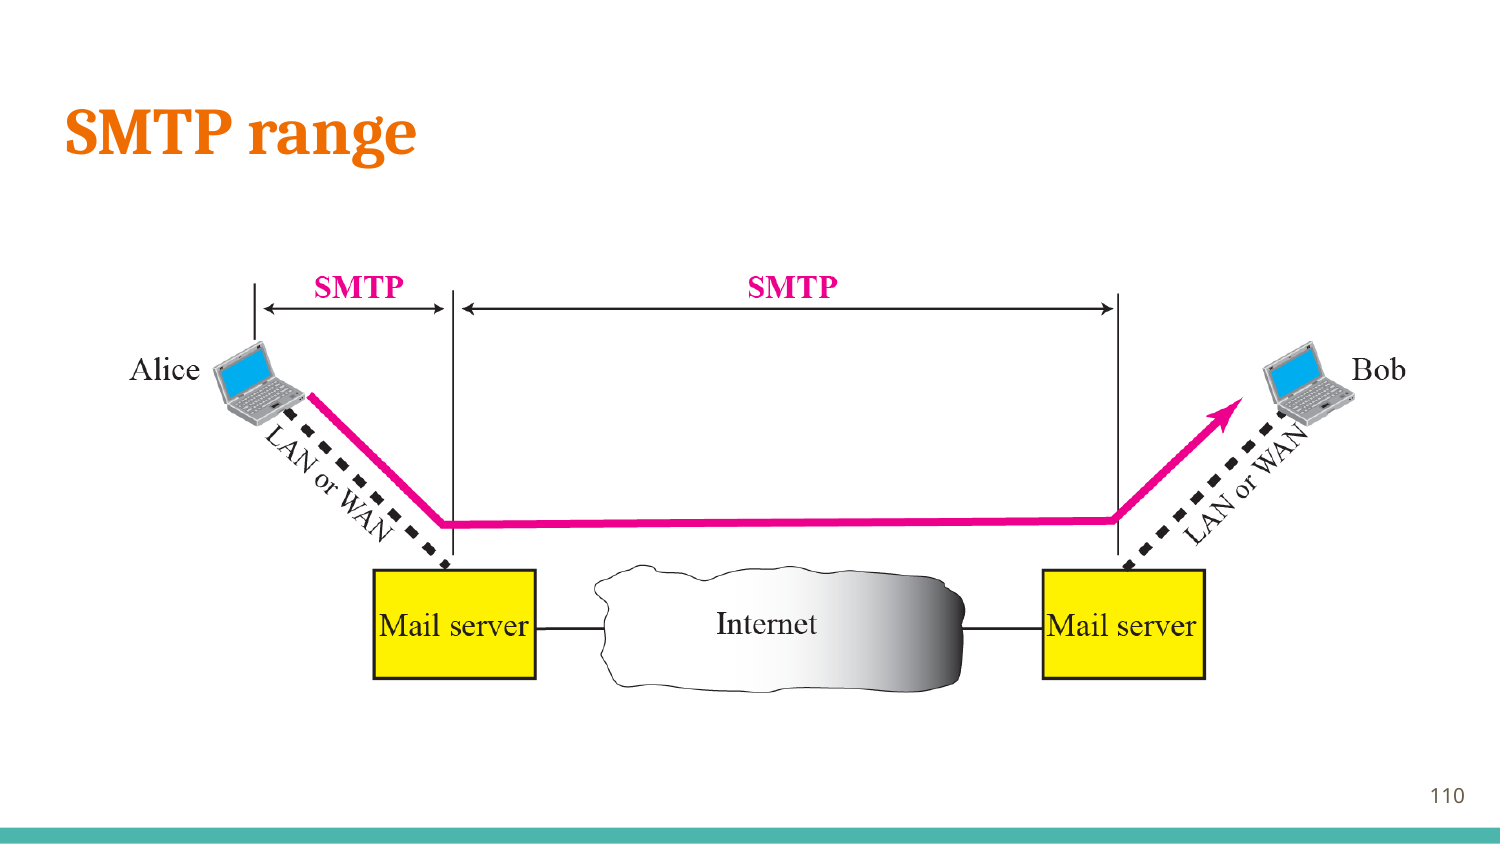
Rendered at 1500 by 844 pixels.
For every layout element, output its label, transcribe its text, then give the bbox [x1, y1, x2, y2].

slide_number ‹#› [1389, 764, 1480, 830]
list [129, 271, 1406, 693]
title SMTP range [51, 72, 1449, 189]
